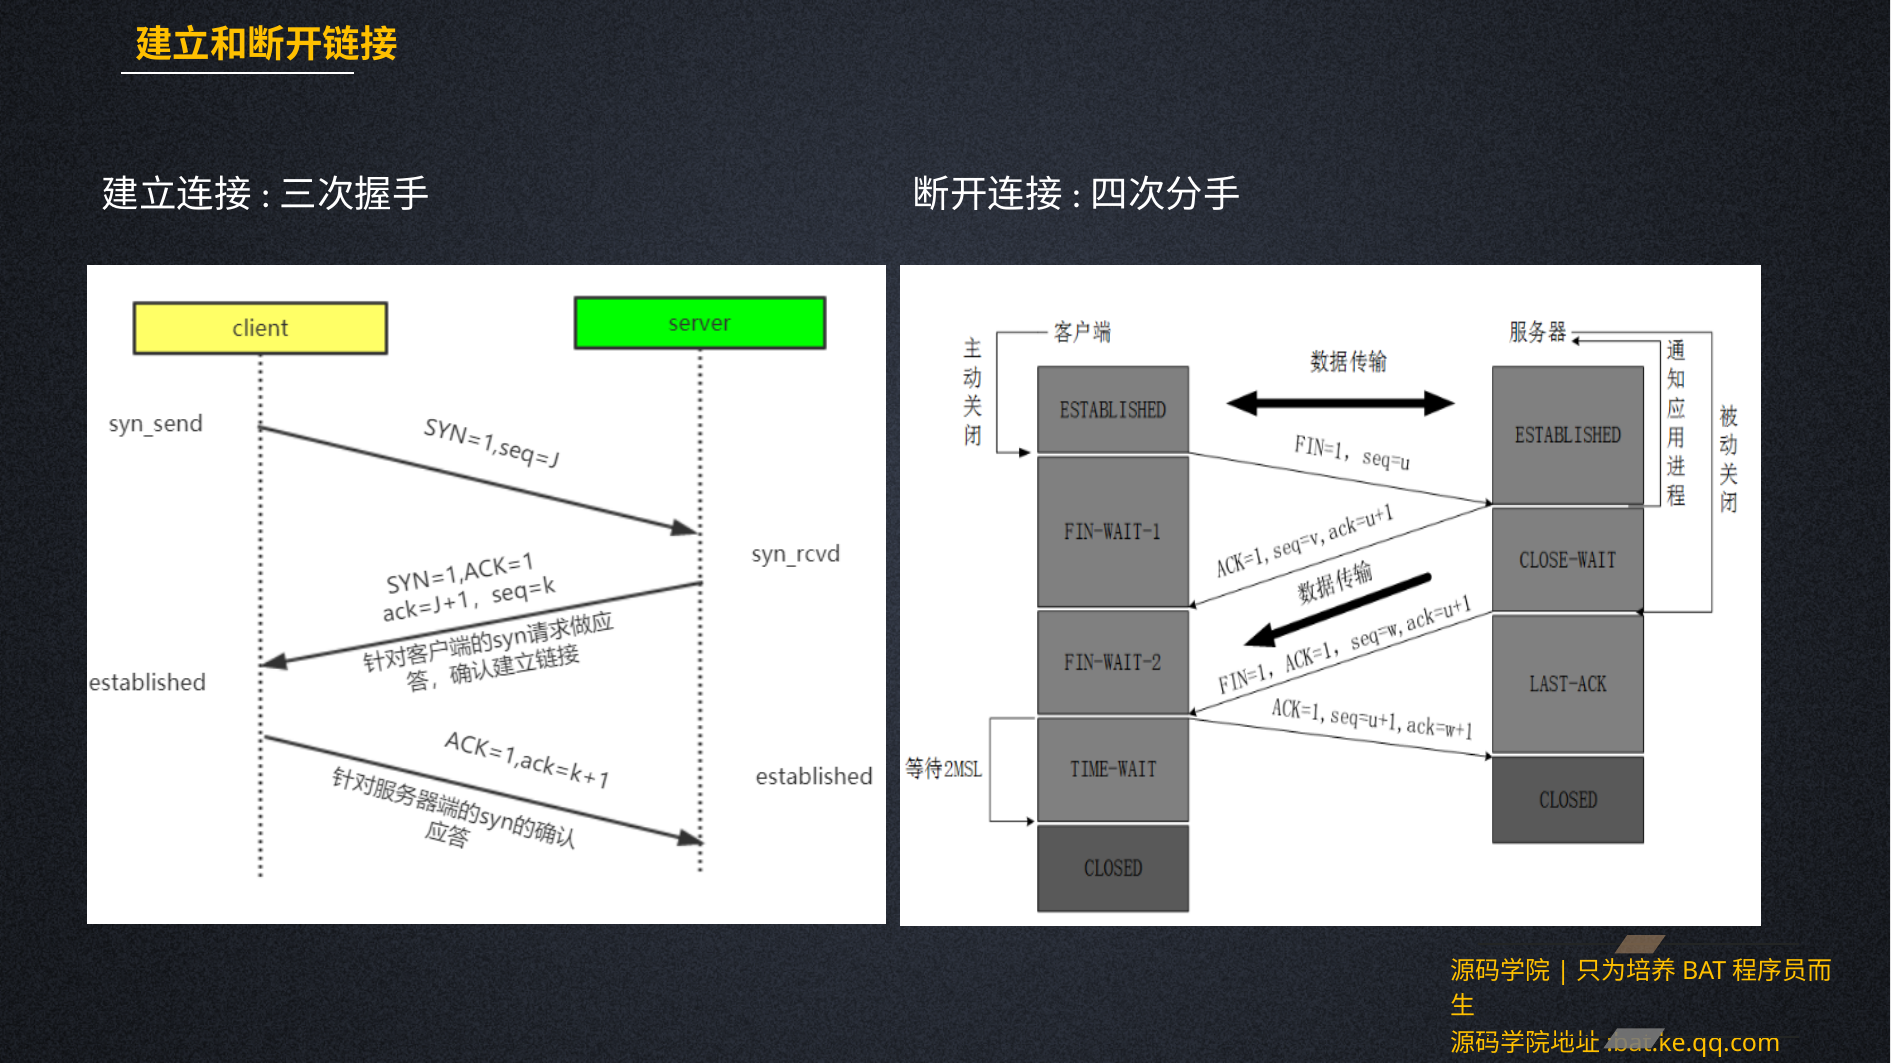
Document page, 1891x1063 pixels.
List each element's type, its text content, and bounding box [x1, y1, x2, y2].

picture [0, 0, 1891, 1063]
text_box [1601, 1047, 1655, 1051]
text_box 源码学院|只为培养BAT程序员而生 源码学院地址:bat.ke.qq.com [1435, 940, 1851, 1063]
text_box 断开连接:四次分手 [897, 162, 1341, 223]
text_box 建立连接:三次握手 [87, 162, 531, 223]
text_box [1619, 935, 1668, 943]
text_box [1609, 1026, 1667, 1036]
text_box 建立和断开链接 [120, 12, 438, 73]
